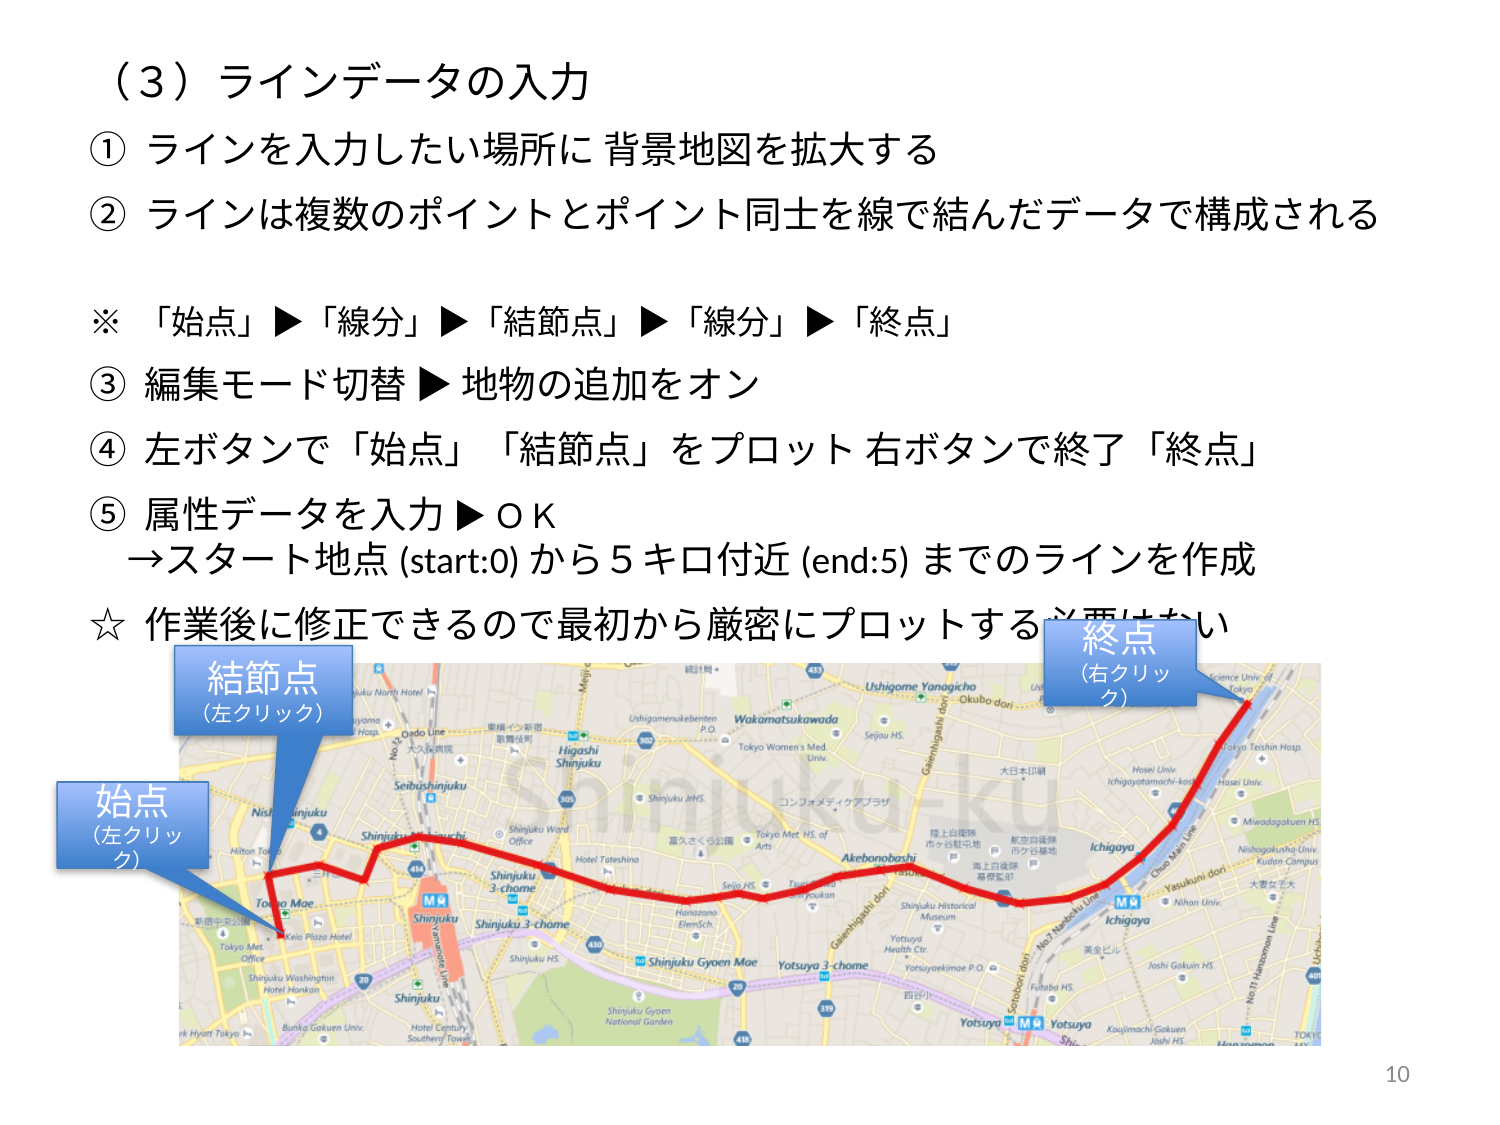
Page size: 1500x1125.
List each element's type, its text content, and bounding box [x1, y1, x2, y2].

text_box 始点 （左クリック） [56, 781, 173, 883]
text_box 結節点 （左クリック） [173, 644, 354, 668]
text_box （３）ラインデータの入力 ① ラインを入力したい場所に 背景地図を拡大する ② ラインは複数のポイントとポイント同士を線で結んだデータで構成される ※ 「始点」▶︎「線分」▶︎「結節点」▶︎「線分」▶︎「終点」 ③ 編集モード切替 ▶︎︎ 地物の追加をオン ④ 左ボタンで「始点」「結節点」をプロット 右ボタンで終了「終点」 ⑤ 属性データを入力 ▶︎ ＯＫ →スタート地点(start:0)から５キロ付近(end:5)までのラインを作成 ☆ 作業後に修正できるので最初から厳密にプロットする必要はない [74, 48, 1425, 654]
text_box 終点 （右クリック） [1043, 619, 1197, 662]
picture [178, 663, 1322, 1046]
slide_number 10 [1074, 1042, 1425, 1103]
